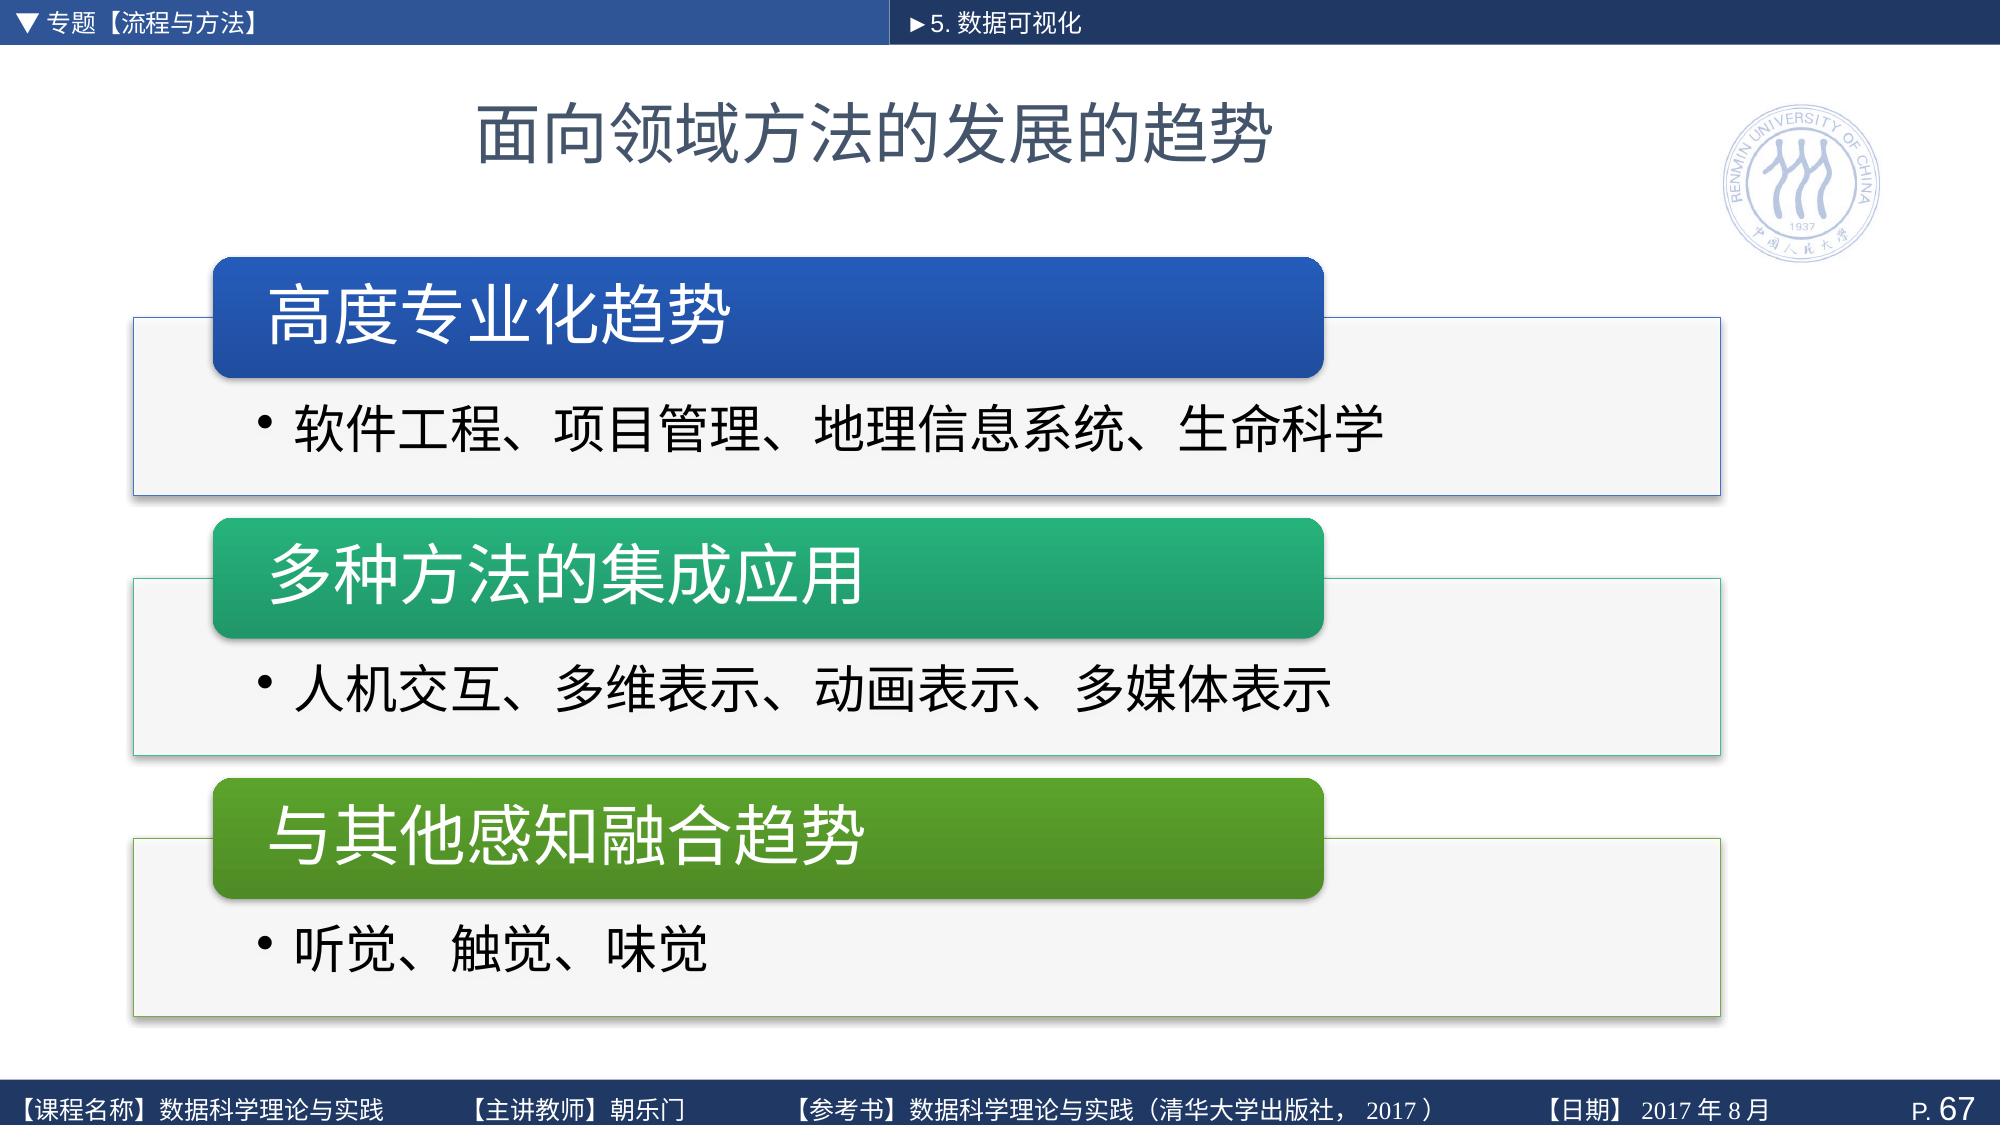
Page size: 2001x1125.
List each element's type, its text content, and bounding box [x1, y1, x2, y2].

list ▼专题【流程与方法】 [0, 0, 725, 43]
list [133, 245, 1721, 1028]
list ►5.数据可视化 [890, 0, 1249, 43]
title 面向领域方法的发展的趋势 [64, 64, 1686, 200]
